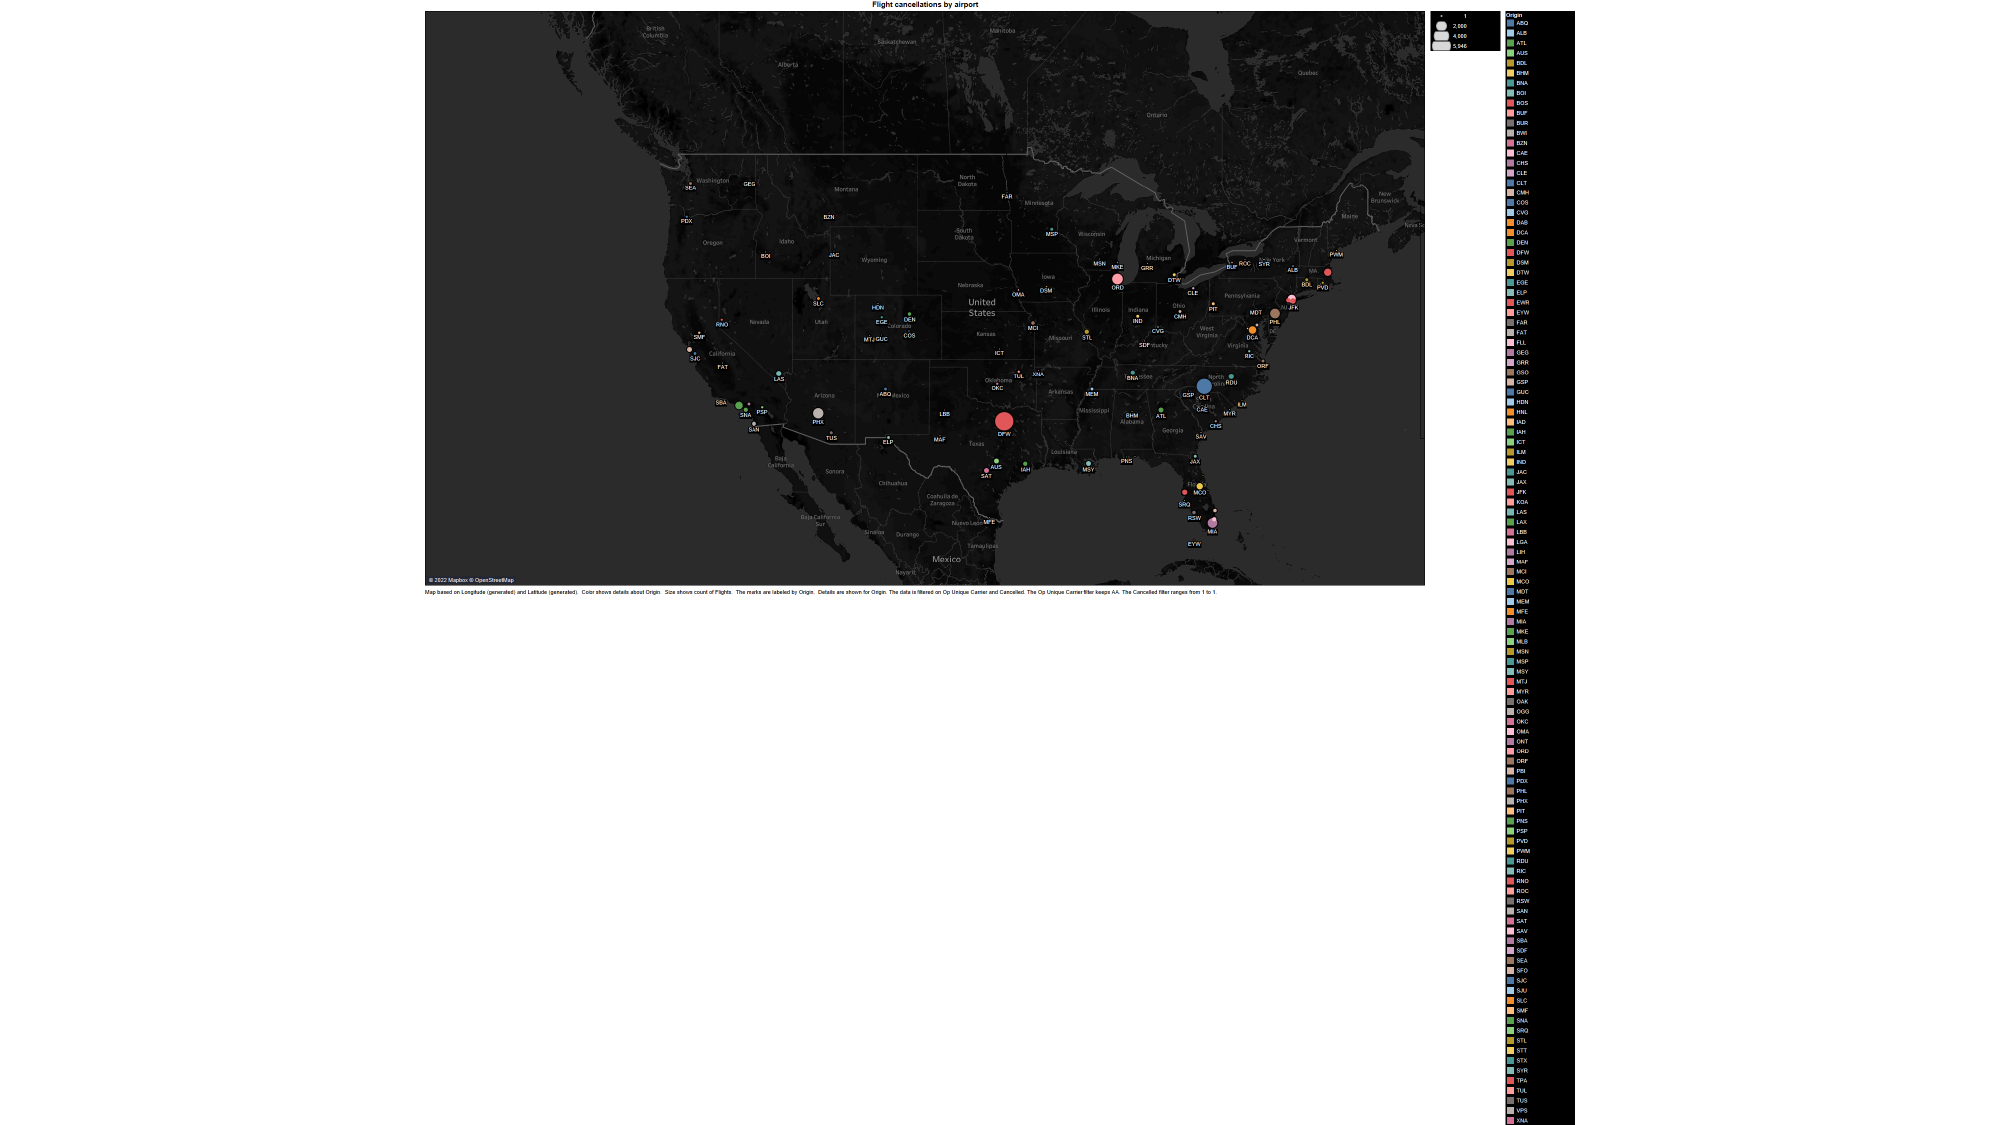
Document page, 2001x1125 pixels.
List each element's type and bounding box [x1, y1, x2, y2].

picture [425, 0, 1575, 1125]
